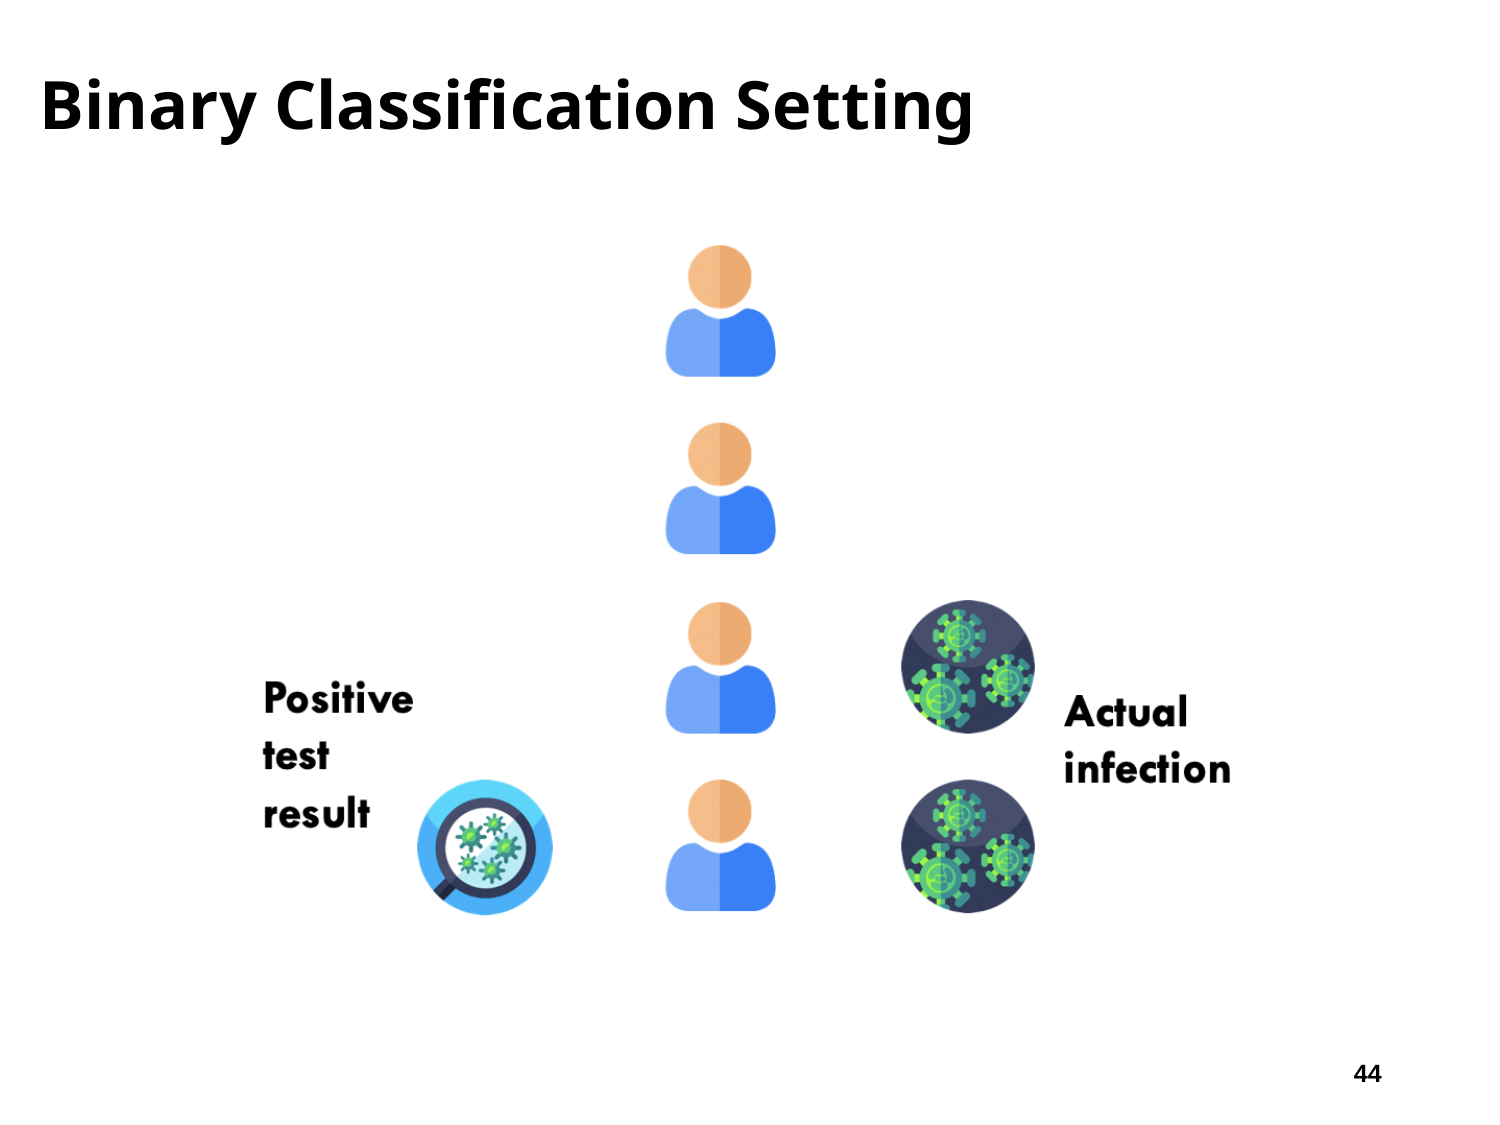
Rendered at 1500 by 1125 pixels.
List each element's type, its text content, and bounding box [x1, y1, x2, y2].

slide_number 44 [1059, 1042, 1397, 1103]
title Binary Classification Setting [24, 18, 1451, 188]
picture [244, 168, 1256, 957]
